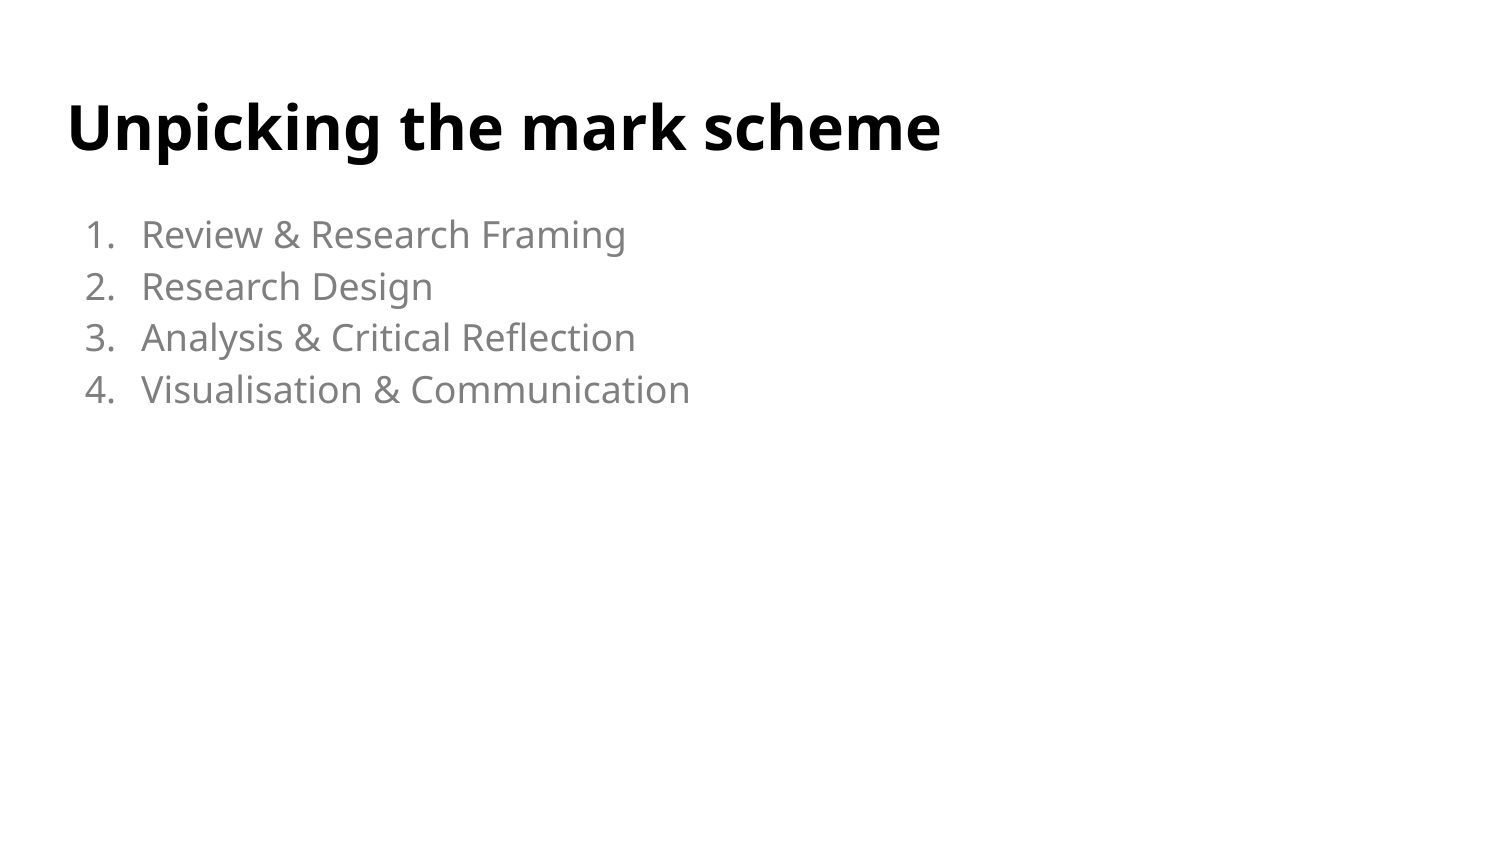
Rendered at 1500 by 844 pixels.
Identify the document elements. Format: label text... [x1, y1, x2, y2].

list Review & Research Framing Research Design Analysis & Critical Reflection Visualisation & Communication [51, 189, 1449, 750]
title Unpicking the mark scheme [51, 72, 1449, 176]
